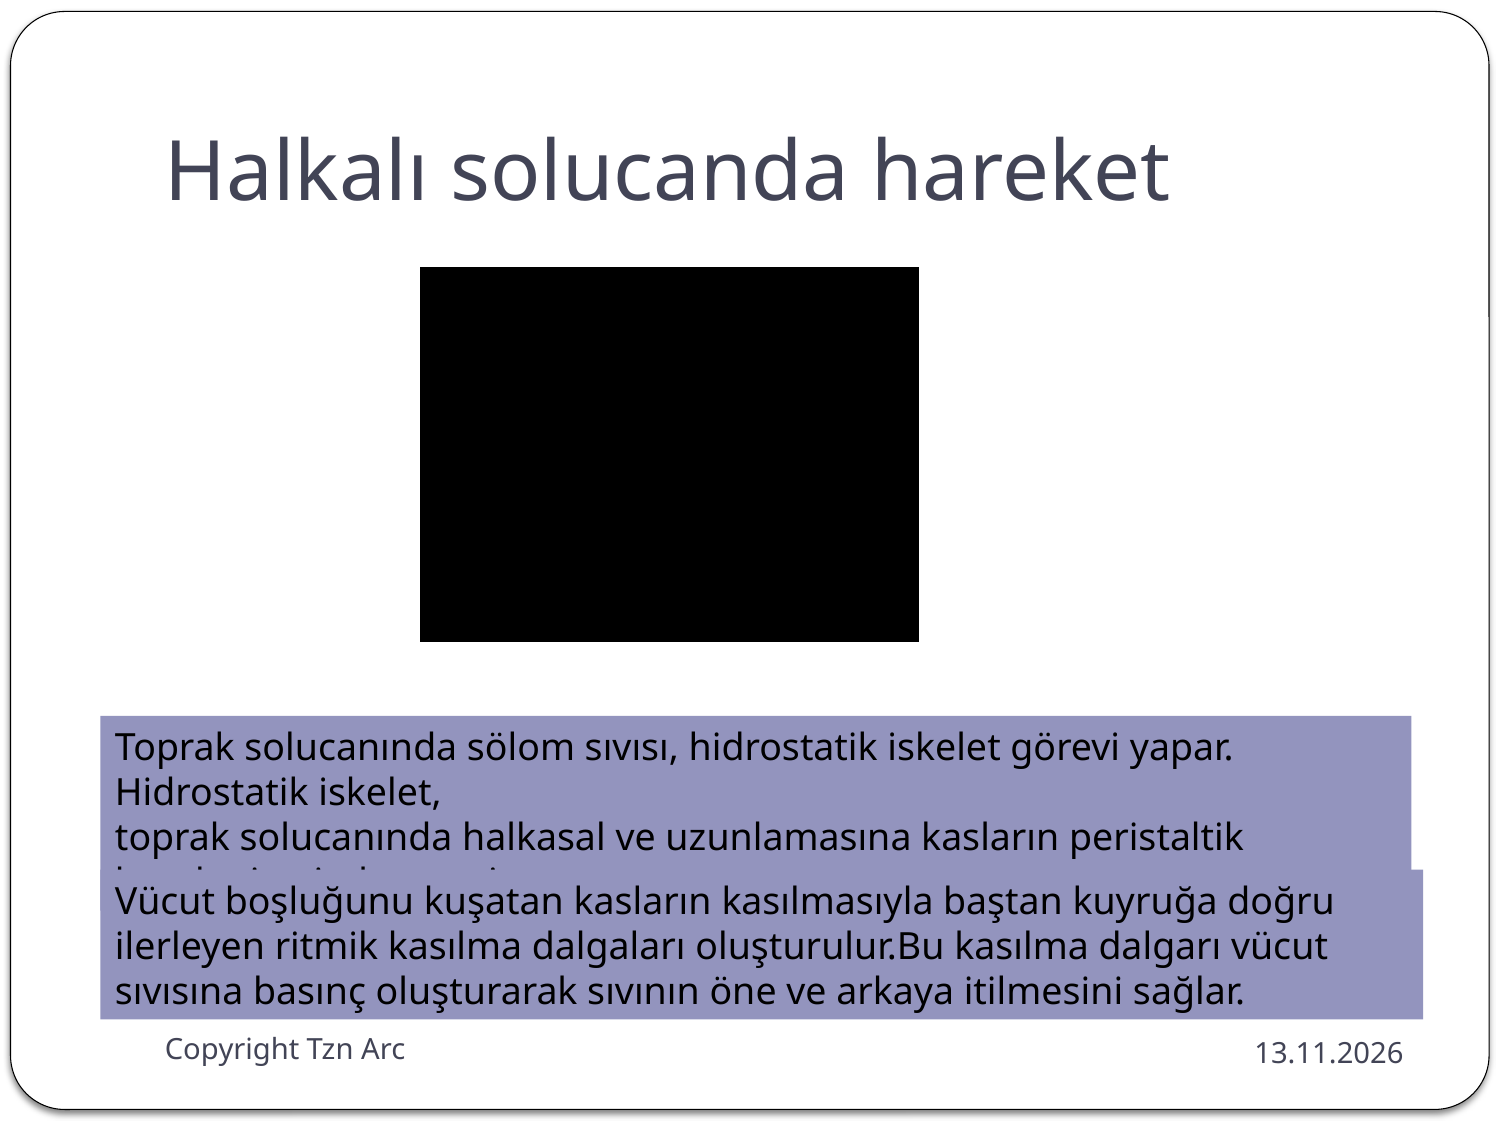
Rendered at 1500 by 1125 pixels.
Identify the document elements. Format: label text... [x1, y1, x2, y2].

footer Copyright Tzn Arc [150, 1020, 800, 1088]
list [418, 266, 920, 643]
title Halkalı solucanda hareket [150, 45, 1425, 233]
text_box Toprak solucanında sölom sıvısı, hidrostatik iskelet görevi yapar. Hidrostatik iskelet, toprak solucanında halkasal ve uzunlamasına kasların peristaltik hareketine imkan verir [100, 715, 1412, 869]
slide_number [1012, 1020, 1419, 1094]
text_box Vücut boşluğunu kuşatan kasların kasılmasıyla baştan kuyruğa doğru ilerleyen ritmik kasılma dalgaları oluşturulur.Bu kasılma dalgarı vücut sıvısına basınç oluşturarak sıvının öne ve arkaya itilmesini sağlar. [100, 869, 1424, 1020]
